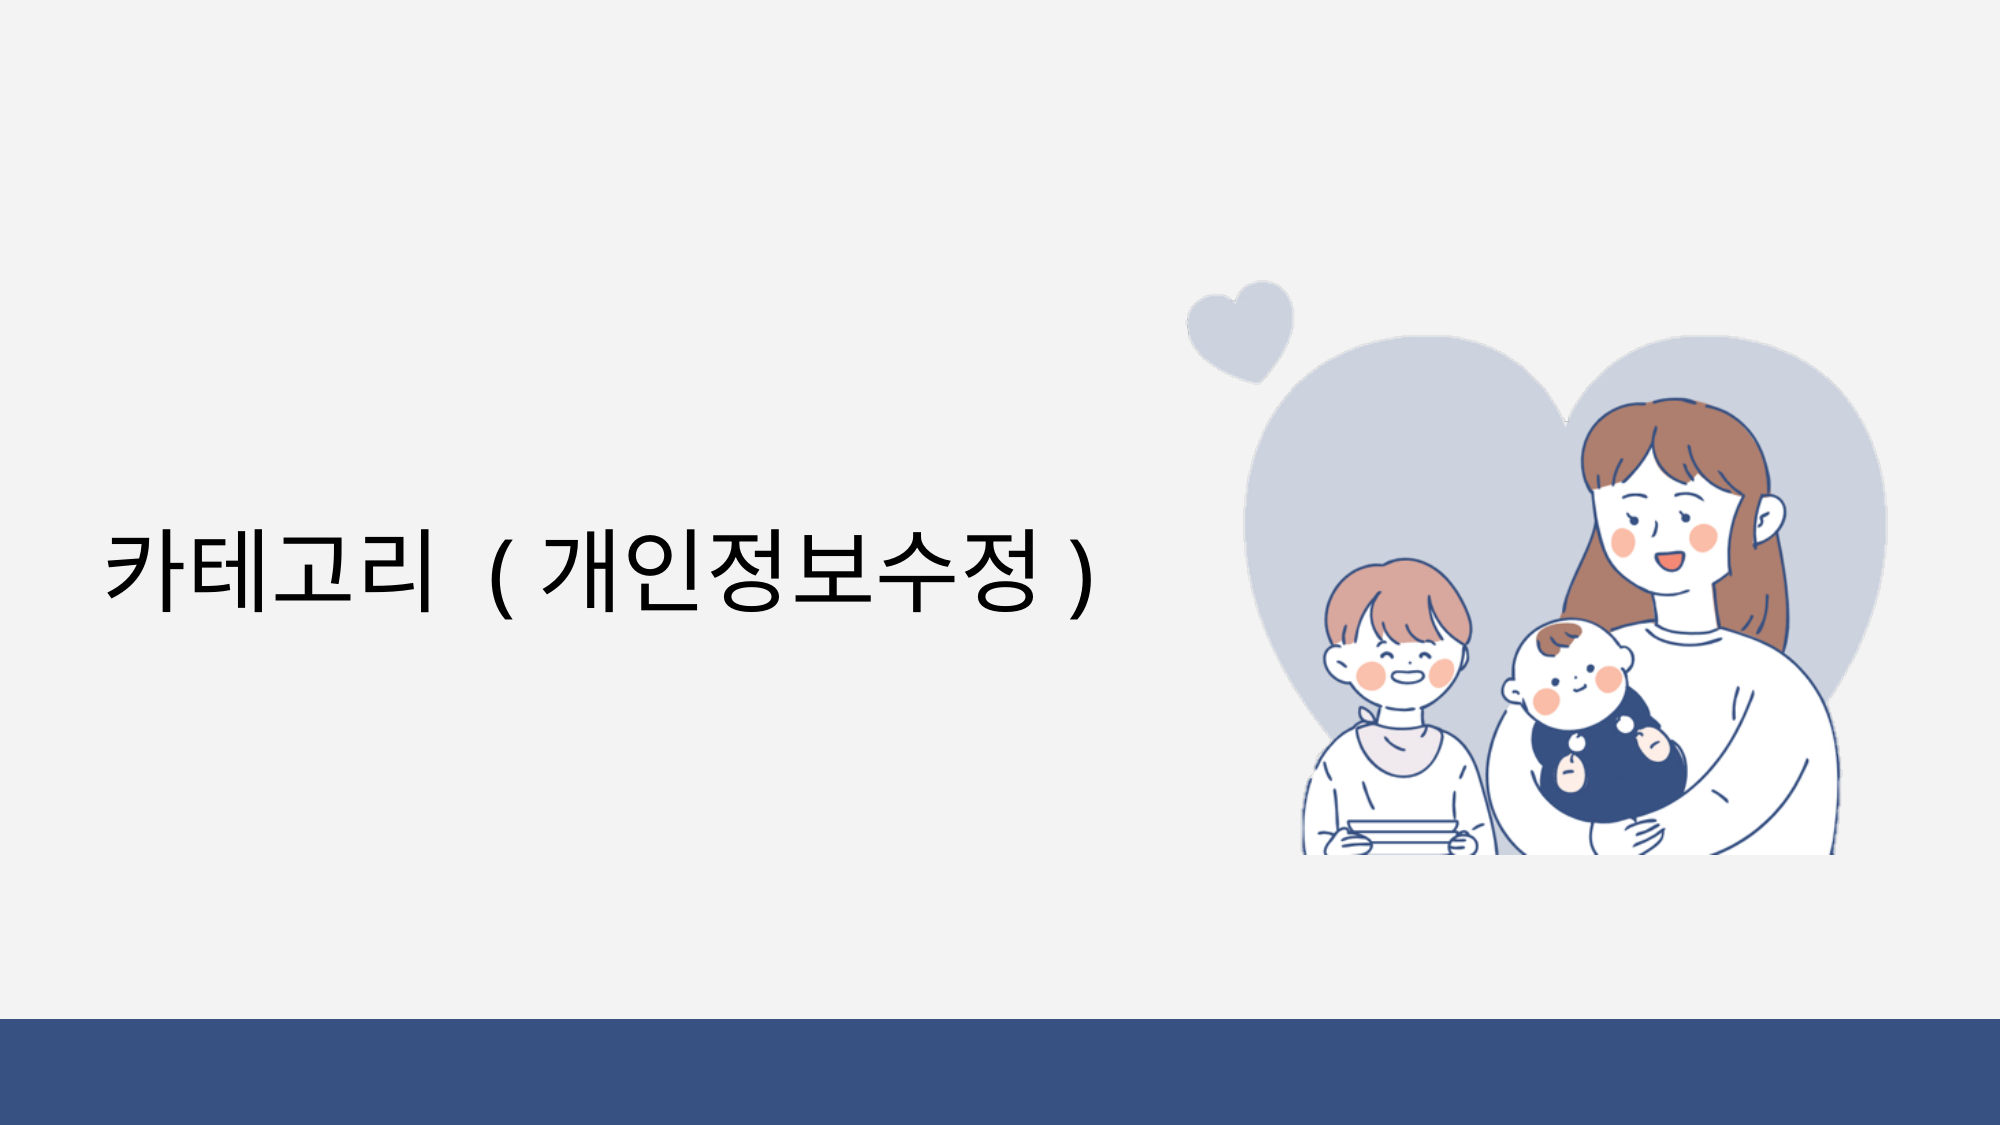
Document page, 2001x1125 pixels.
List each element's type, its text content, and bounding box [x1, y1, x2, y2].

picture [1182, 256, 1900, 856]
title 카테고리 (개인정보수정) [87, 368, 1182, 633]
text_box [0, 1018, 2000, 1125]
